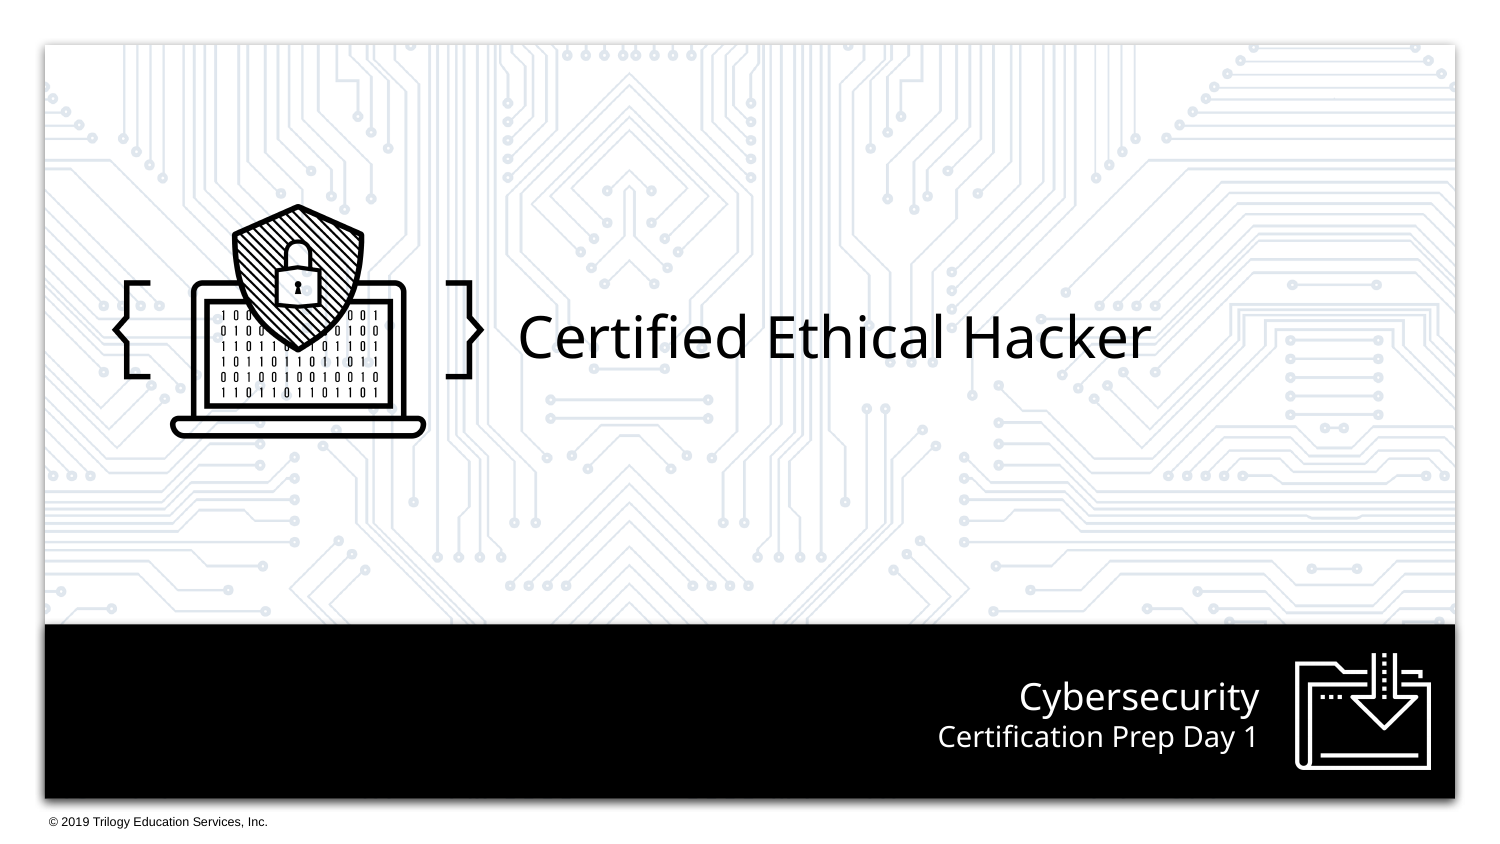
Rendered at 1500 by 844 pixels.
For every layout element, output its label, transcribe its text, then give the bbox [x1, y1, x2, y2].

picture [1295, 653, 1431, 708]
picture [45, 45, 1455, 300]
picture [45, 505, 1455, 624]
title Certified Ethical Hacker [45, 300, 1455, 505]
title Certification Prep Day 1 [86, 708, 1456, 761]
picture [1295, 761, 1431, 770]
